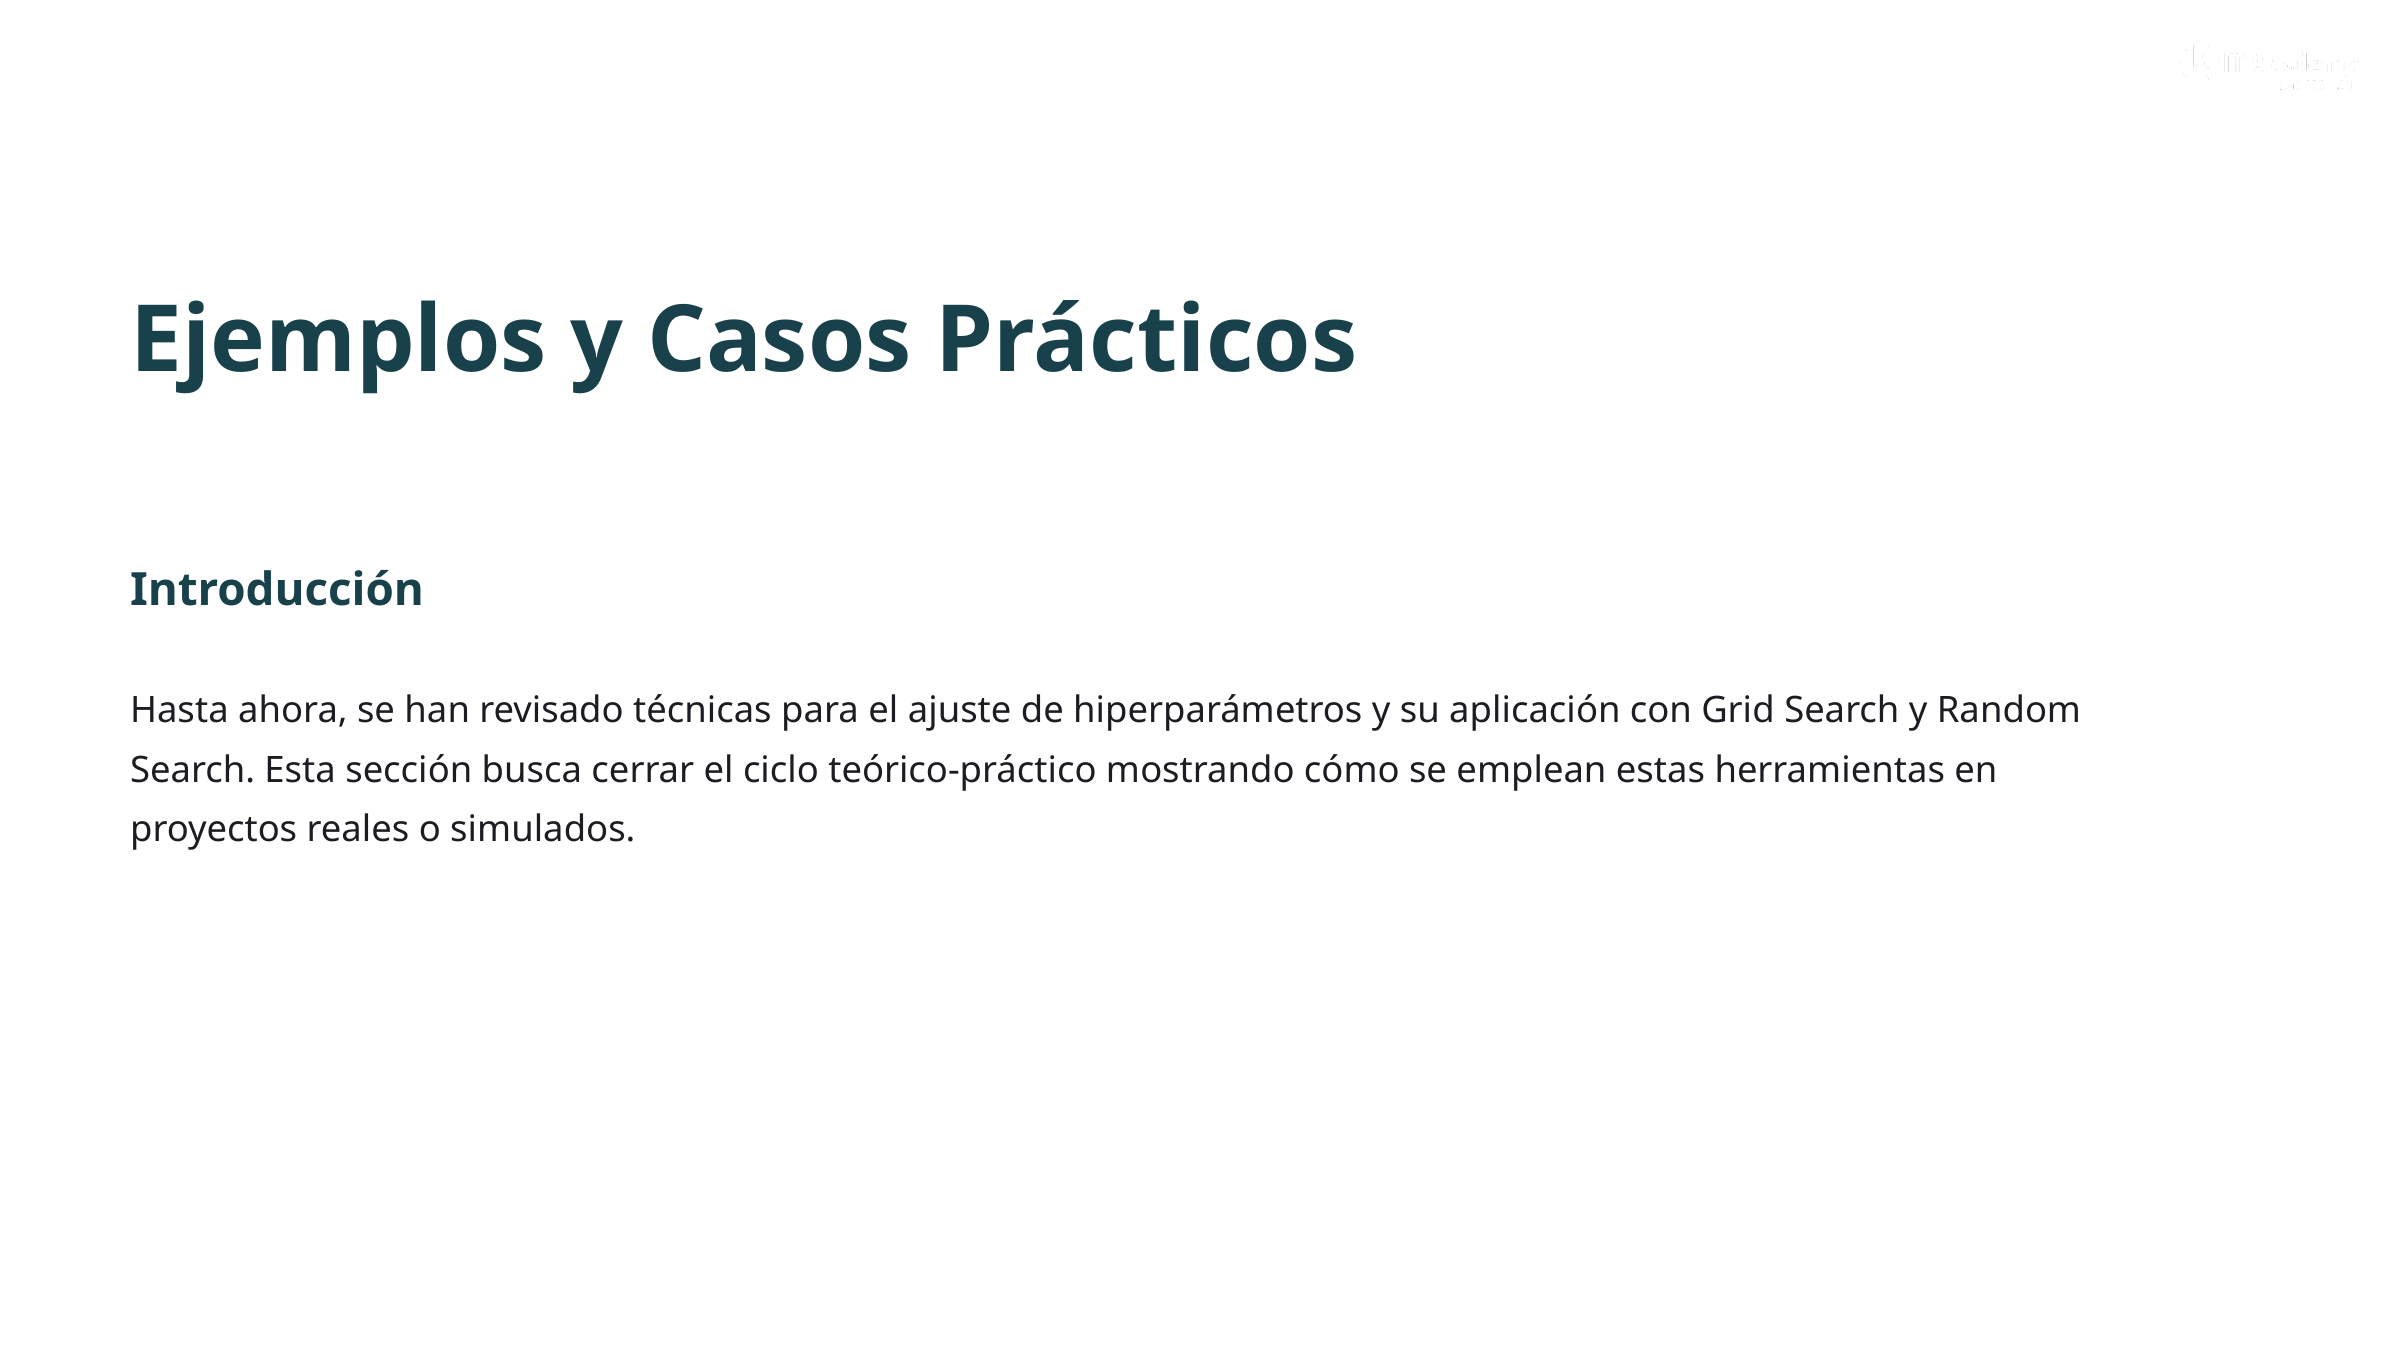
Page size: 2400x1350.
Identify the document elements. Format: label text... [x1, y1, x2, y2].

picture [2167, 37, 2363, 101]
text_box Introducción [130, 556, 596, 615]
text_box Ejemplos y Casos Prácticos [130, 274, 2130, 508]
text_box Hasta ahora, se han revisado técnicas para el ajuste de hiperparámetros y su aplicación con Grid Search y Random Search. Esta sección busca cerrar el ciclo teórico-práctico mostrando cómo se emplean estas herramientas en proyectos reales o simulados. [130, 670, 2130, 790]
